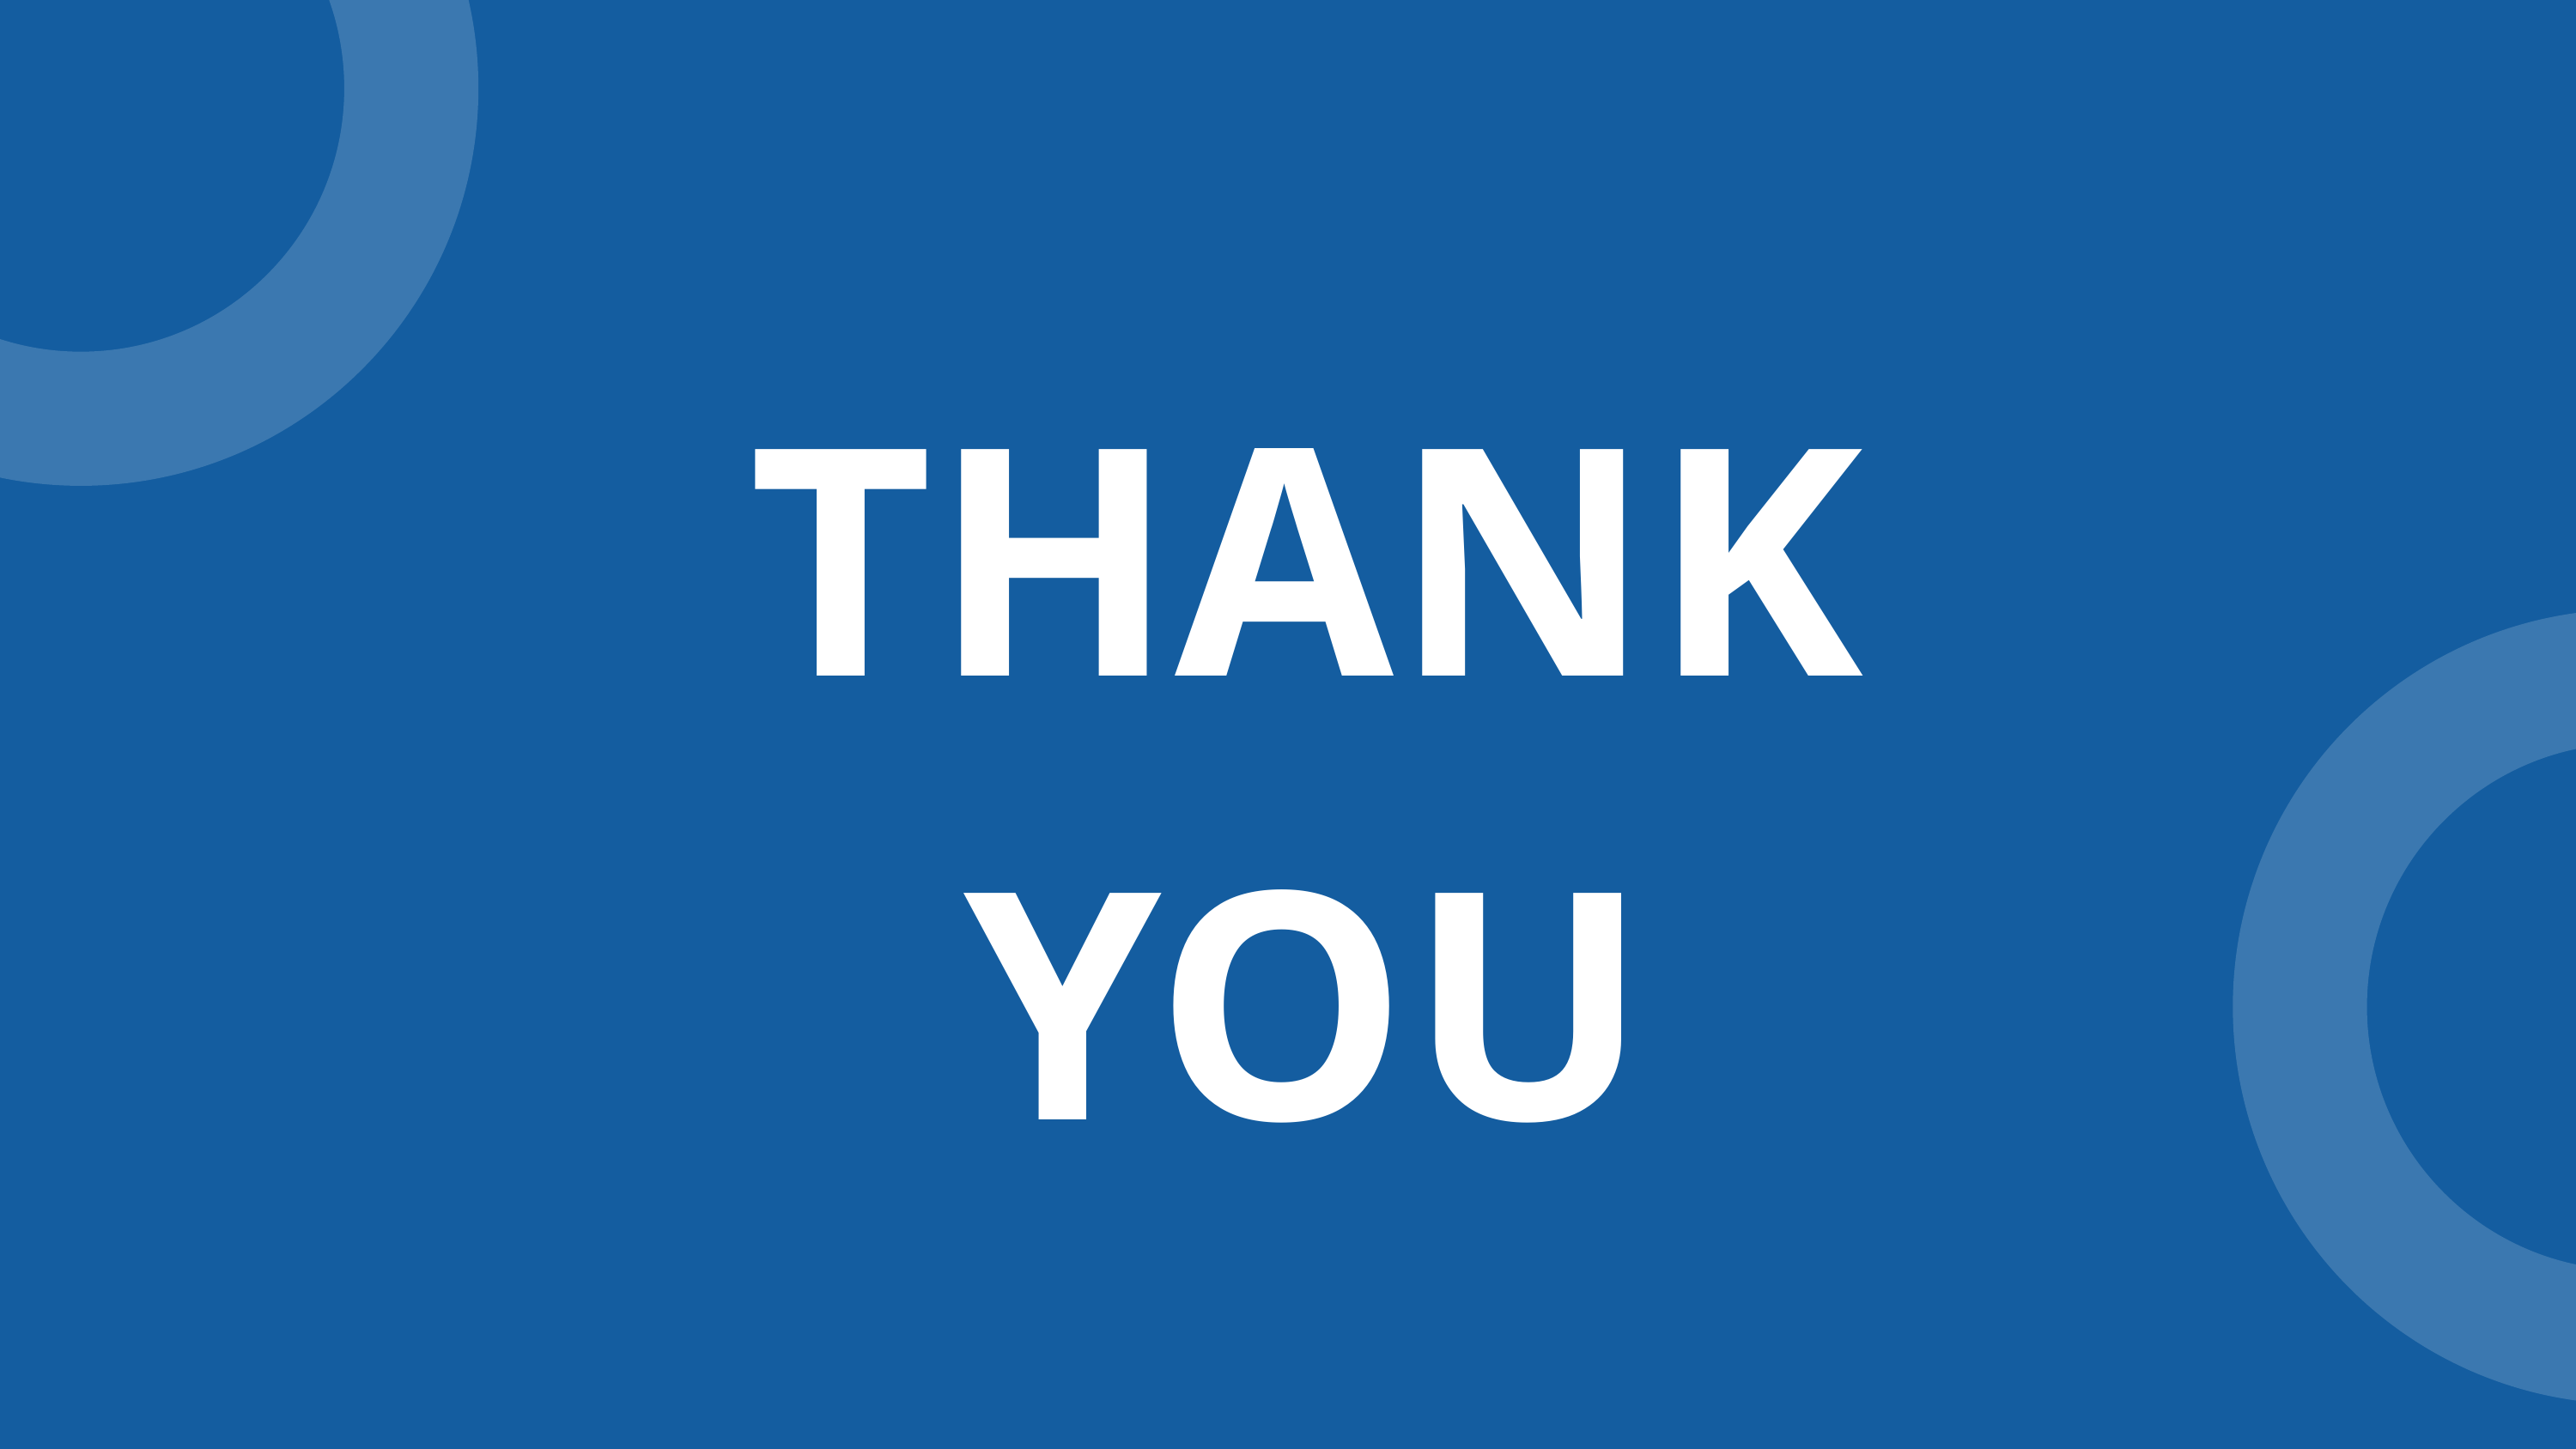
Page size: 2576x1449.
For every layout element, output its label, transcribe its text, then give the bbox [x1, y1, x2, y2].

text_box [2300, 676, 2576, 1337]
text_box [0, 0, 412, 420]
text_box THANK YOU [428, 294, 2183, 1184]
